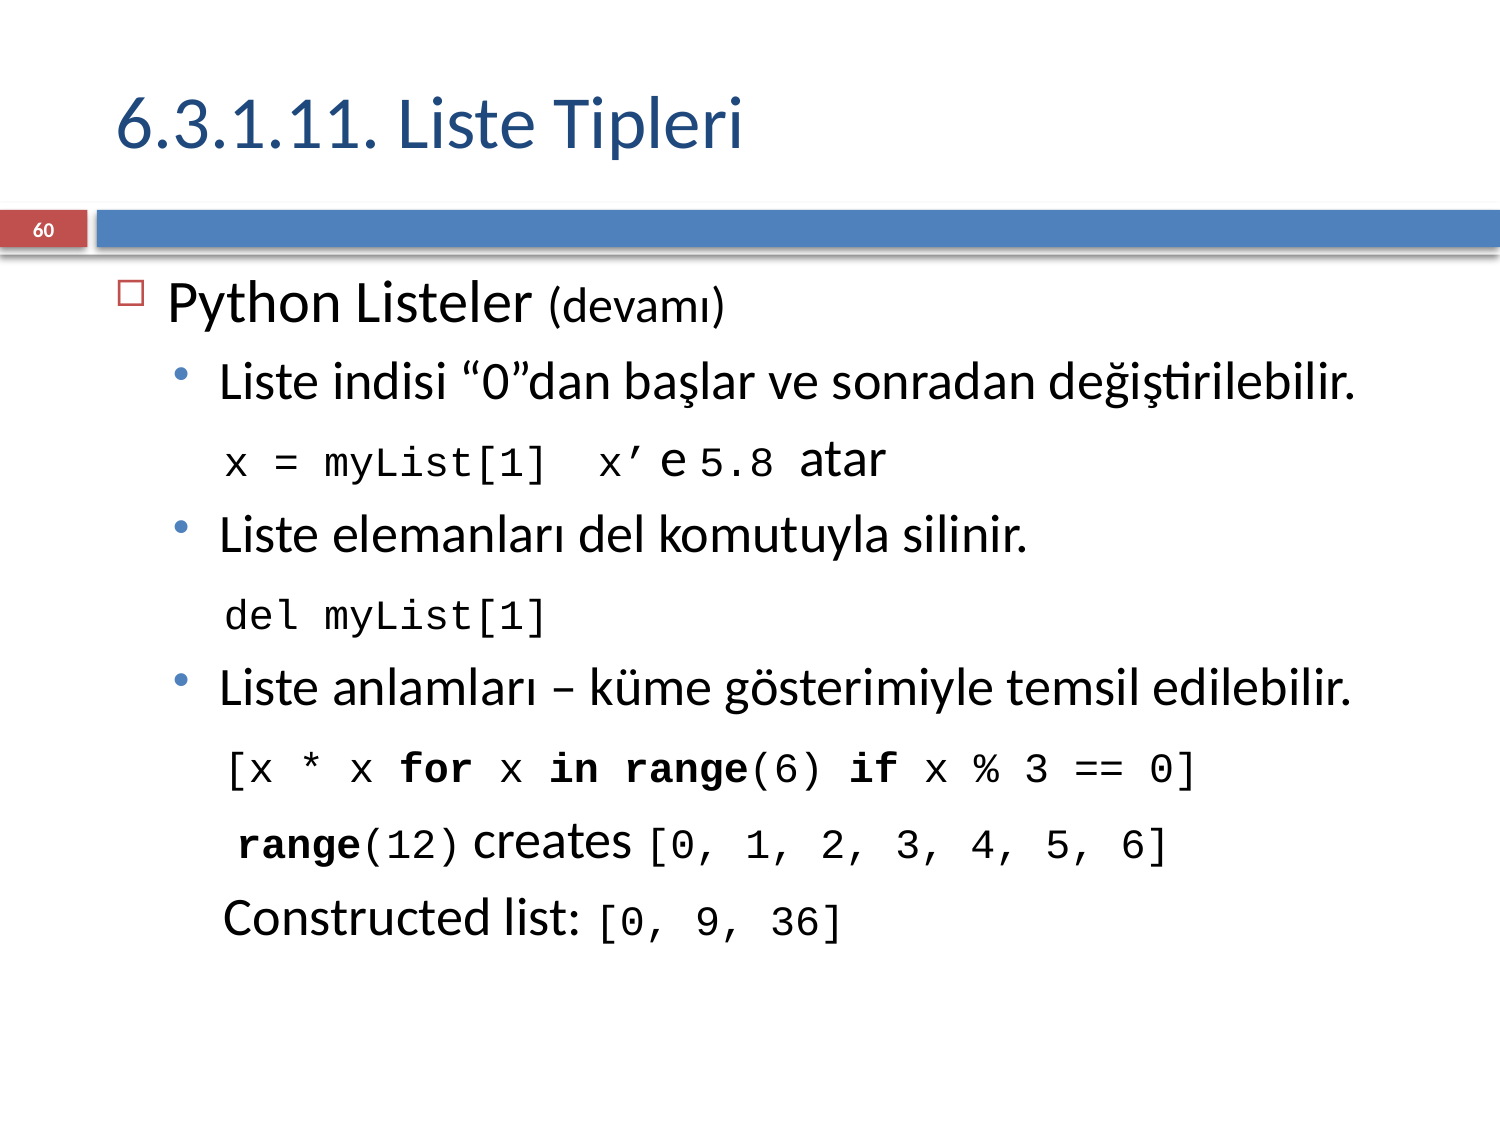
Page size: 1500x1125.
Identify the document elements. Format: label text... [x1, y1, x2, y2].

text_box 60 [0, 208, 88, 249]
text_box 6.3.1.11. Liste Tipleri [100, 37, 1438, 200]
text_box Python Listeler (devamı) Liste indisi “0”dan başlar ve sonradan değiştirilebilir. x = myList[1] x’ e 5.8 atar Liste elemanları del komutuyla silinir. del myList[1] Liste anlamları – küme gösterimiyle temsil edilebilir. [x * x for x in range(6) if x % 3 == 0] range(12) creates [0, 1, 2, 3, 4, 5, 6] Constructed list: [0, 9, 36] [99, 254, 1438, 1055]
